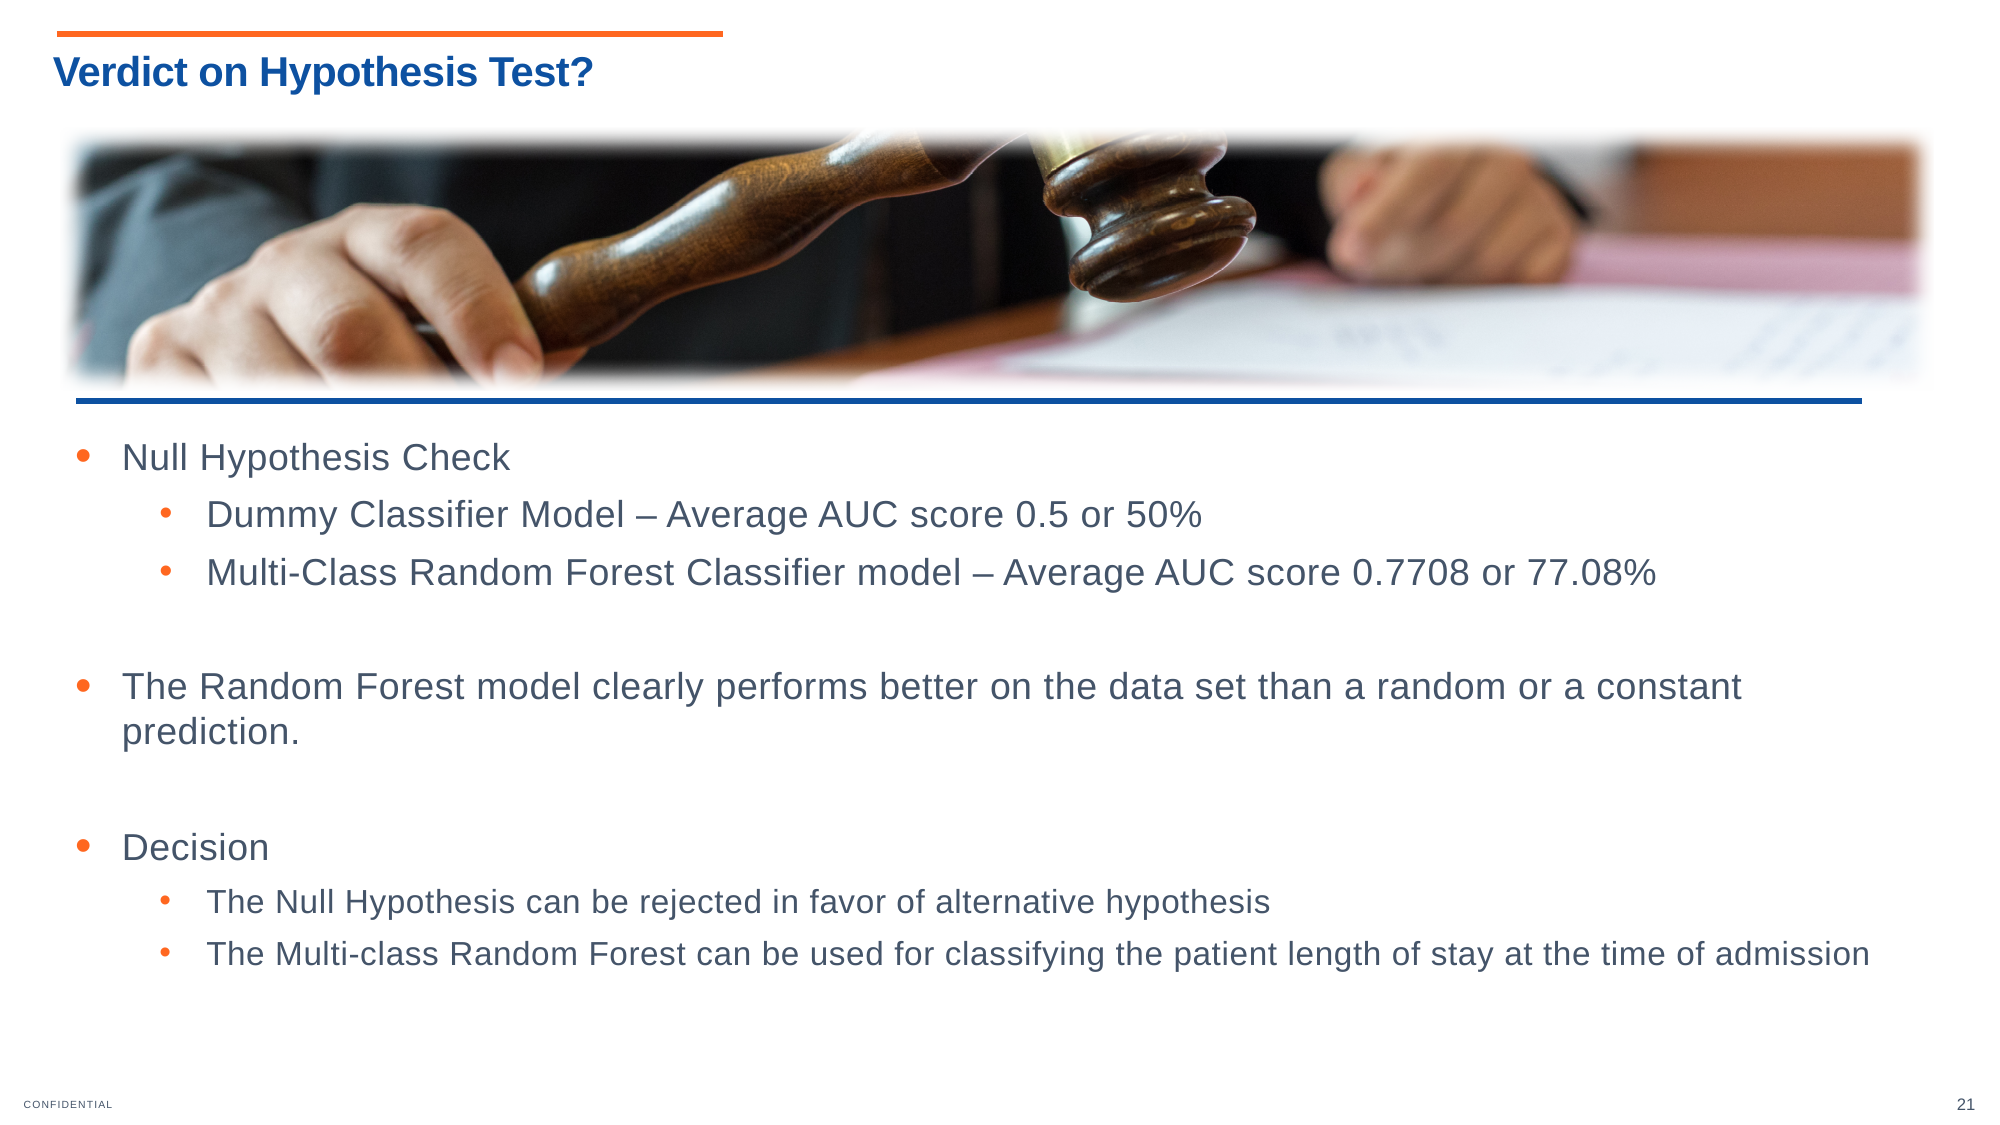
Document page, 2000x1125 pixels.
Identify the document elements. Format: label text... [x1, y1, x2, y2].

picture [59, 127, 1934, 391]
list Null Hypothesis Check Dummy Classifier Model – Average AUC score 0.5 or 50% Multi-Class Random Forest Classifier model – Average AUC score 0.7708 or 77.08% The Random Forest model clearly performs better on the data set than a random or a constant prediction. Decision The Null Hypothesis can be rejected in favor of alternative hypothesis The Multi-class Random Forest can be used for classifying the patient length of stay at the time of admission [60, 425, 1934, 1017]
slide_number 21 [1893, 1086, 1991, 1125]
footer CONFIDENTIAL [8, 1090, 953, 1125]
title Verdict on Hypothesis Test? [37, 37, 1934, 104]
